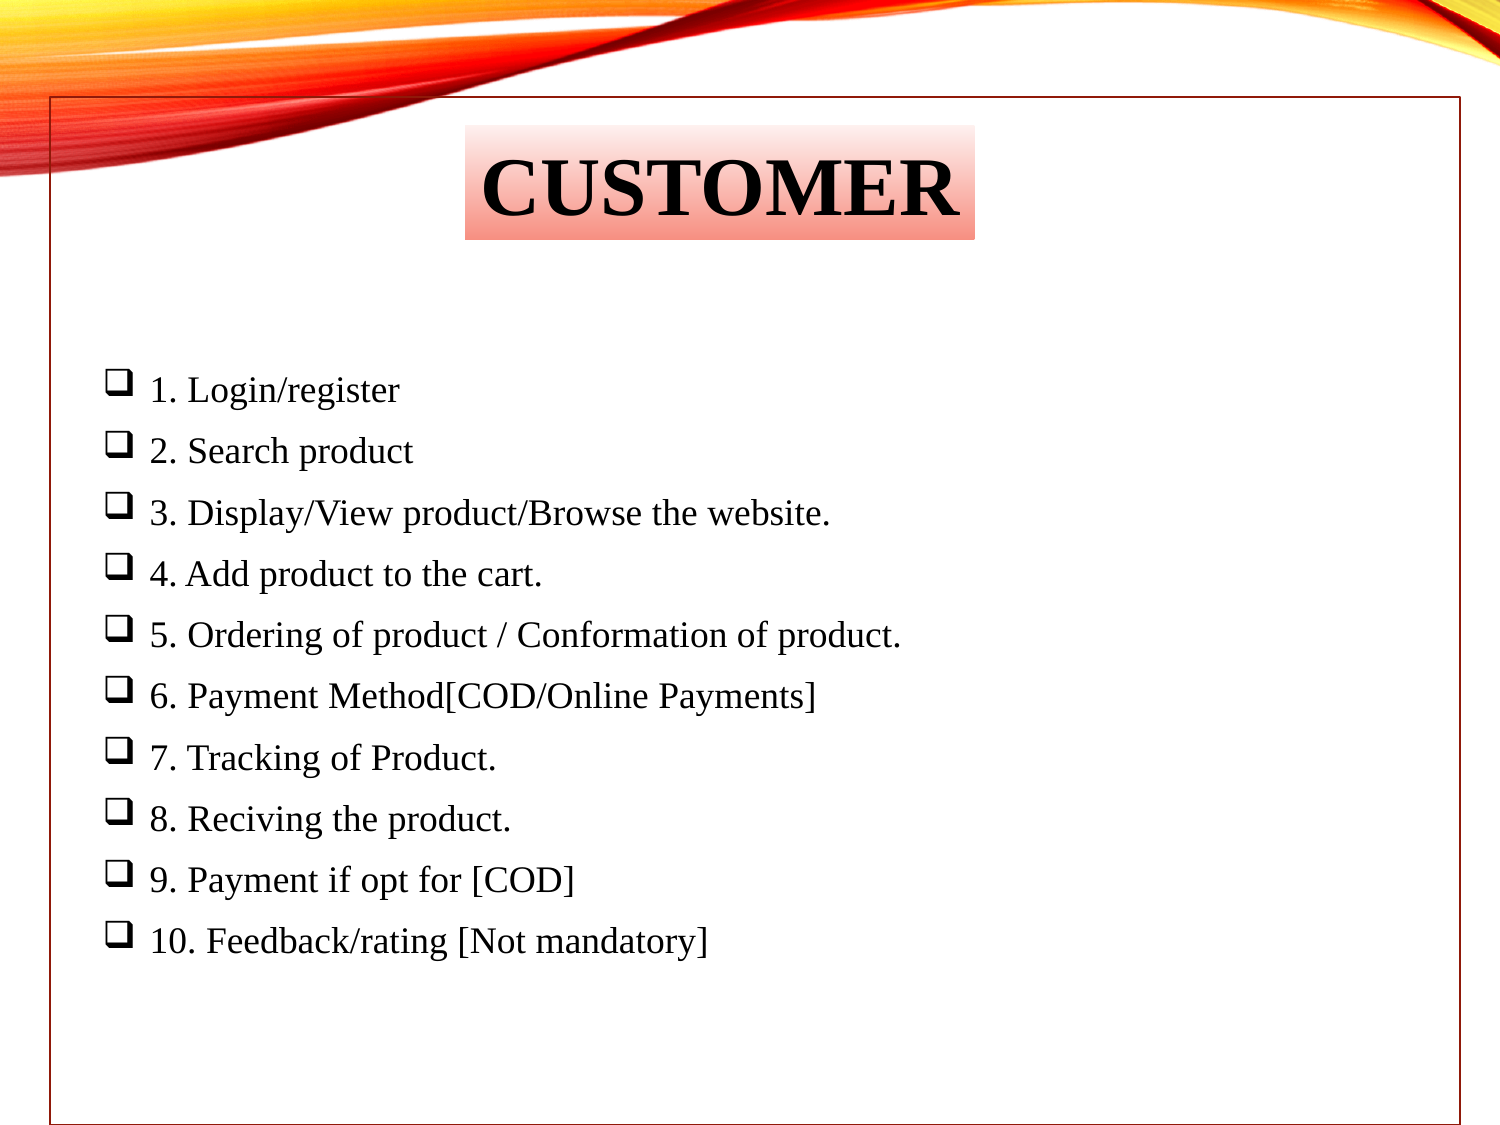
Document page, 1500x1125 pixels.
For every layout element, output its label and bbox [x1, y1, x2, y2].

text_box [49, 96, 1461, 1125]
picture [0, 0, 1500, 178]
